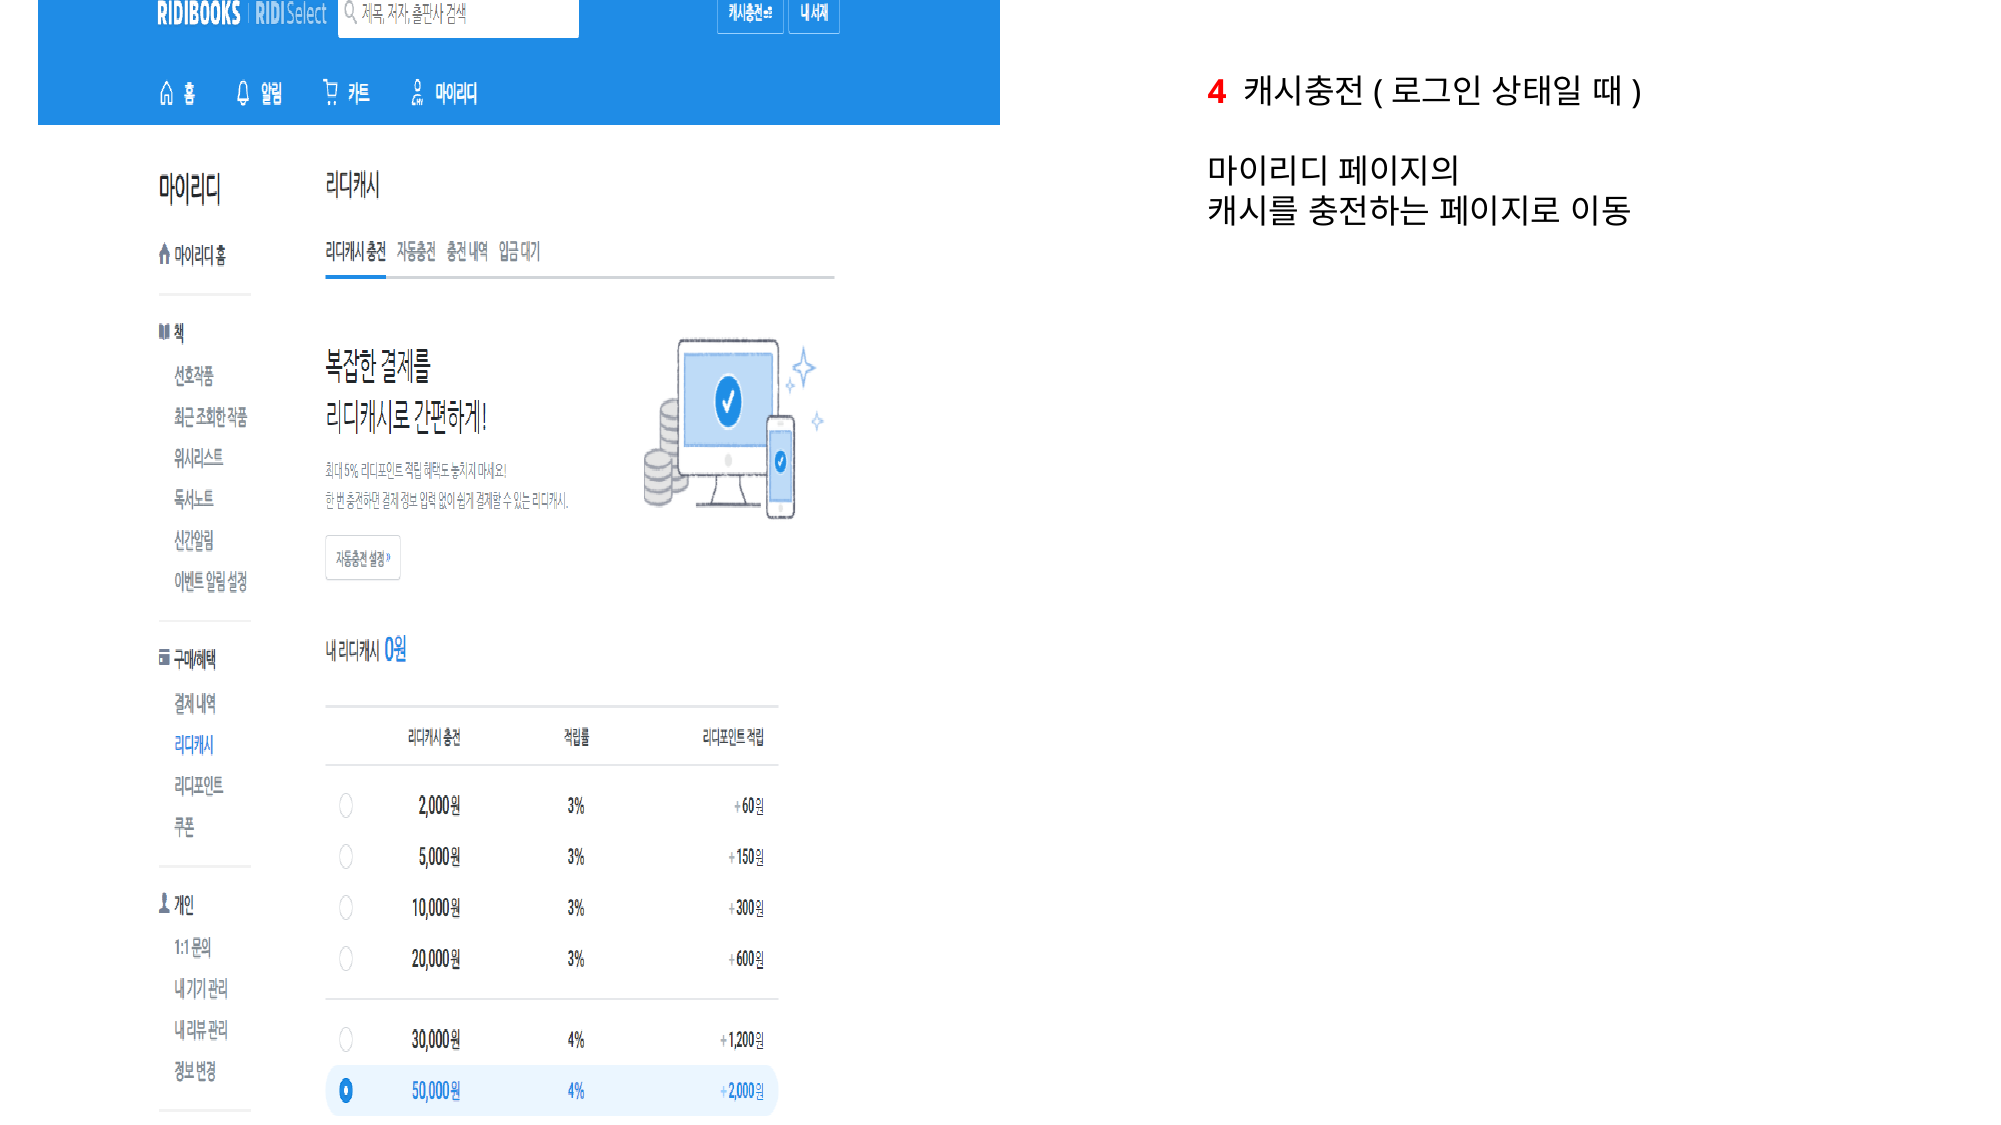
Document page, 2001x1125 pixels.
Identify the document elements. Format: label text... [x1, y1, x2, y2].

picture [38, 0, 1000, 1125]
text_box 4 캐시충전(로그인 상태일 때) 마이리디 페이지의 캐시를 충전하는 페이지로 이동 [1192, 63, 1657, 238]
